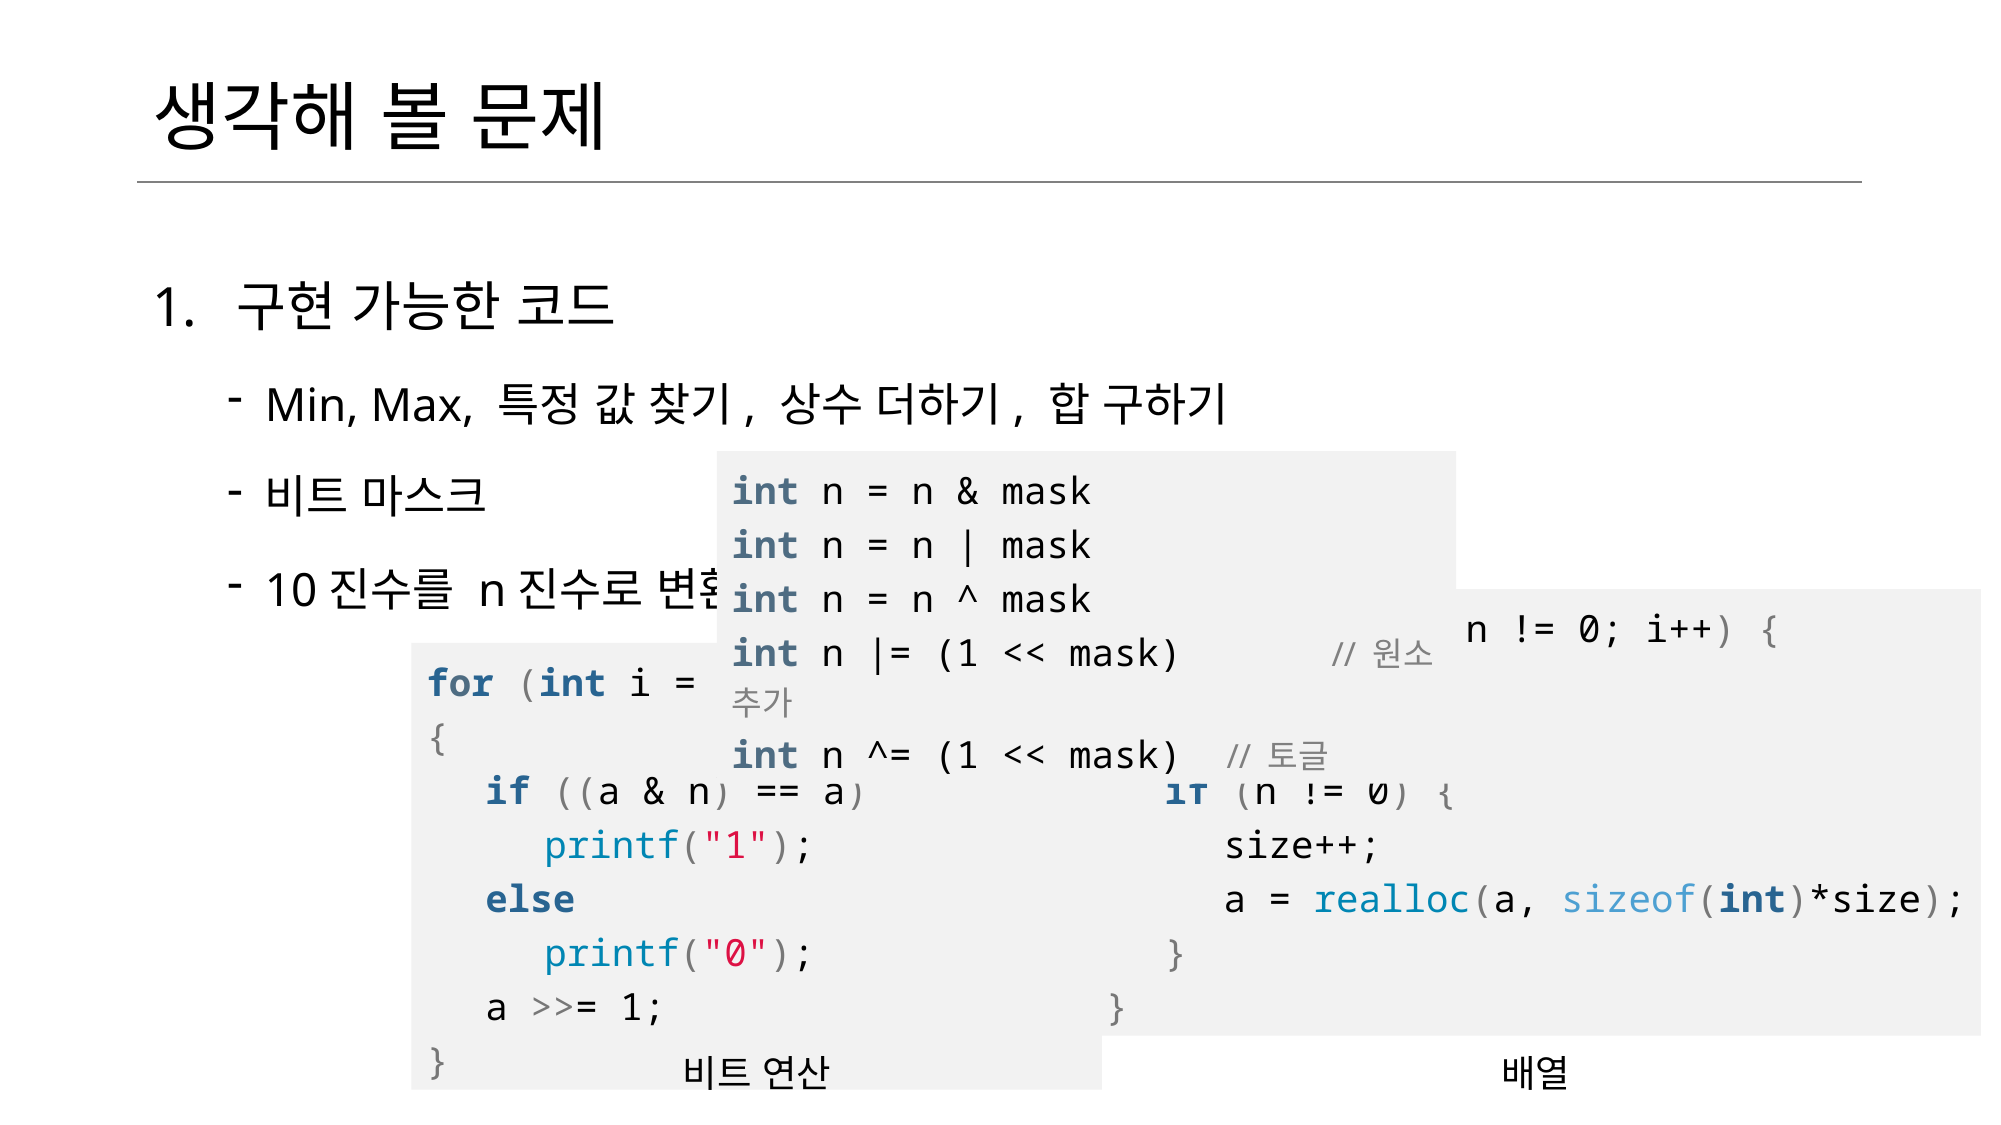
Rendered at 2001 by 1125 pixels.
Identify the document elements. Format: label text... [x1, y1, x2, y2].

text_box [411, 589, 1954, 1104]
list 구현 가능한 코드 Min, Max, 특정 값 찾기, 상수 더하기, 합 구하기 비트 마스크 10진수를 n진수로 변환 [137, 232, 1863, 1014]
text_box int n = n & mask int n = n | mask int n = n ^ mask int n |= (1 << mask) // 원소 추가 int n ^= (1 << mask) // 토글 [716, 451, 1457, 589]
title 생각해 볼 문제 [137, 58, 1031, 181]
